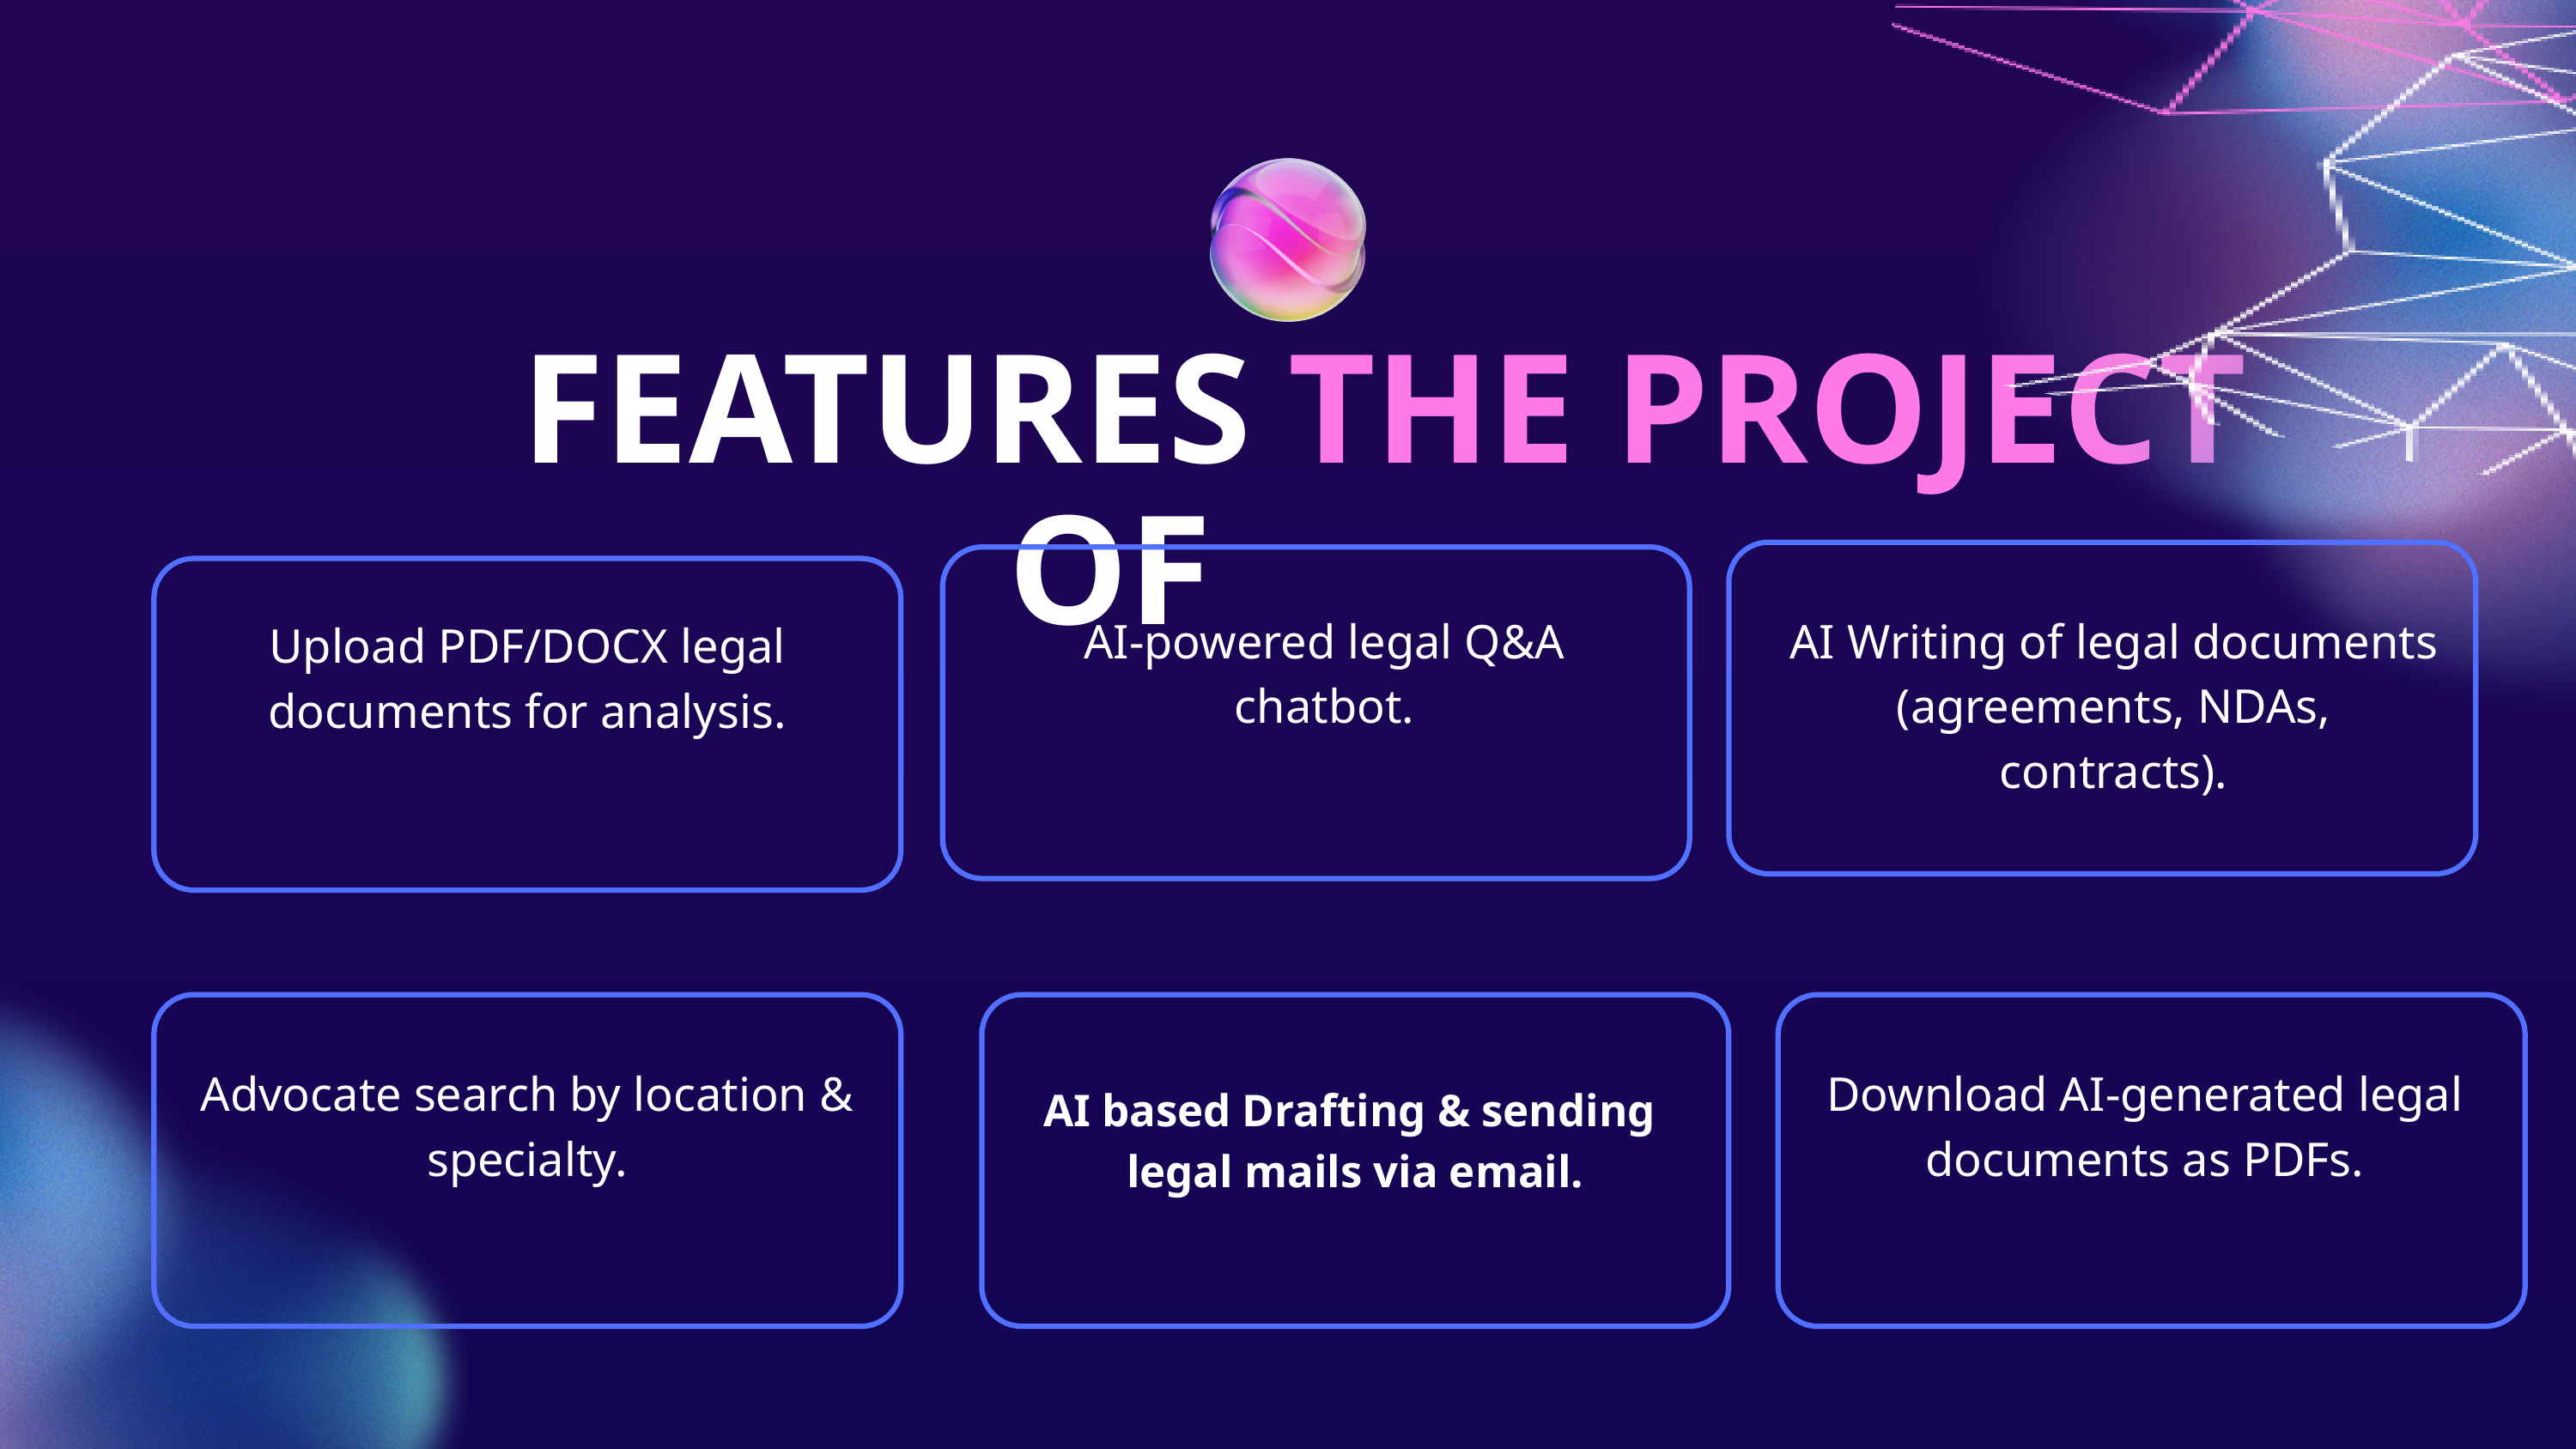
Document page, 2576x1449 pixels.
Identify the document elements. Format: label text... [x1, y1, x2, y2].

text_box FEATURES OF [280, 331, 1251, 655]
text_box [1959, 378, 2576, 724]
text_box THE PROJECT [1288, 331, 1959, 494]
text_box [154, 994, 902, 1327]
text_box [981, 994, 1729, 1327]
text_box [1777, 994, 2525, 1327]
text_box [1728, 542, 2476, 875]
text_box [1830, 0, 2576, 493]
text_box [0, 944, 470, 1449]
text_box [1210, 158, 1366, 322]
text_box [154, 558, 902, 891]
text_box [942, 546, 1690, 879]
